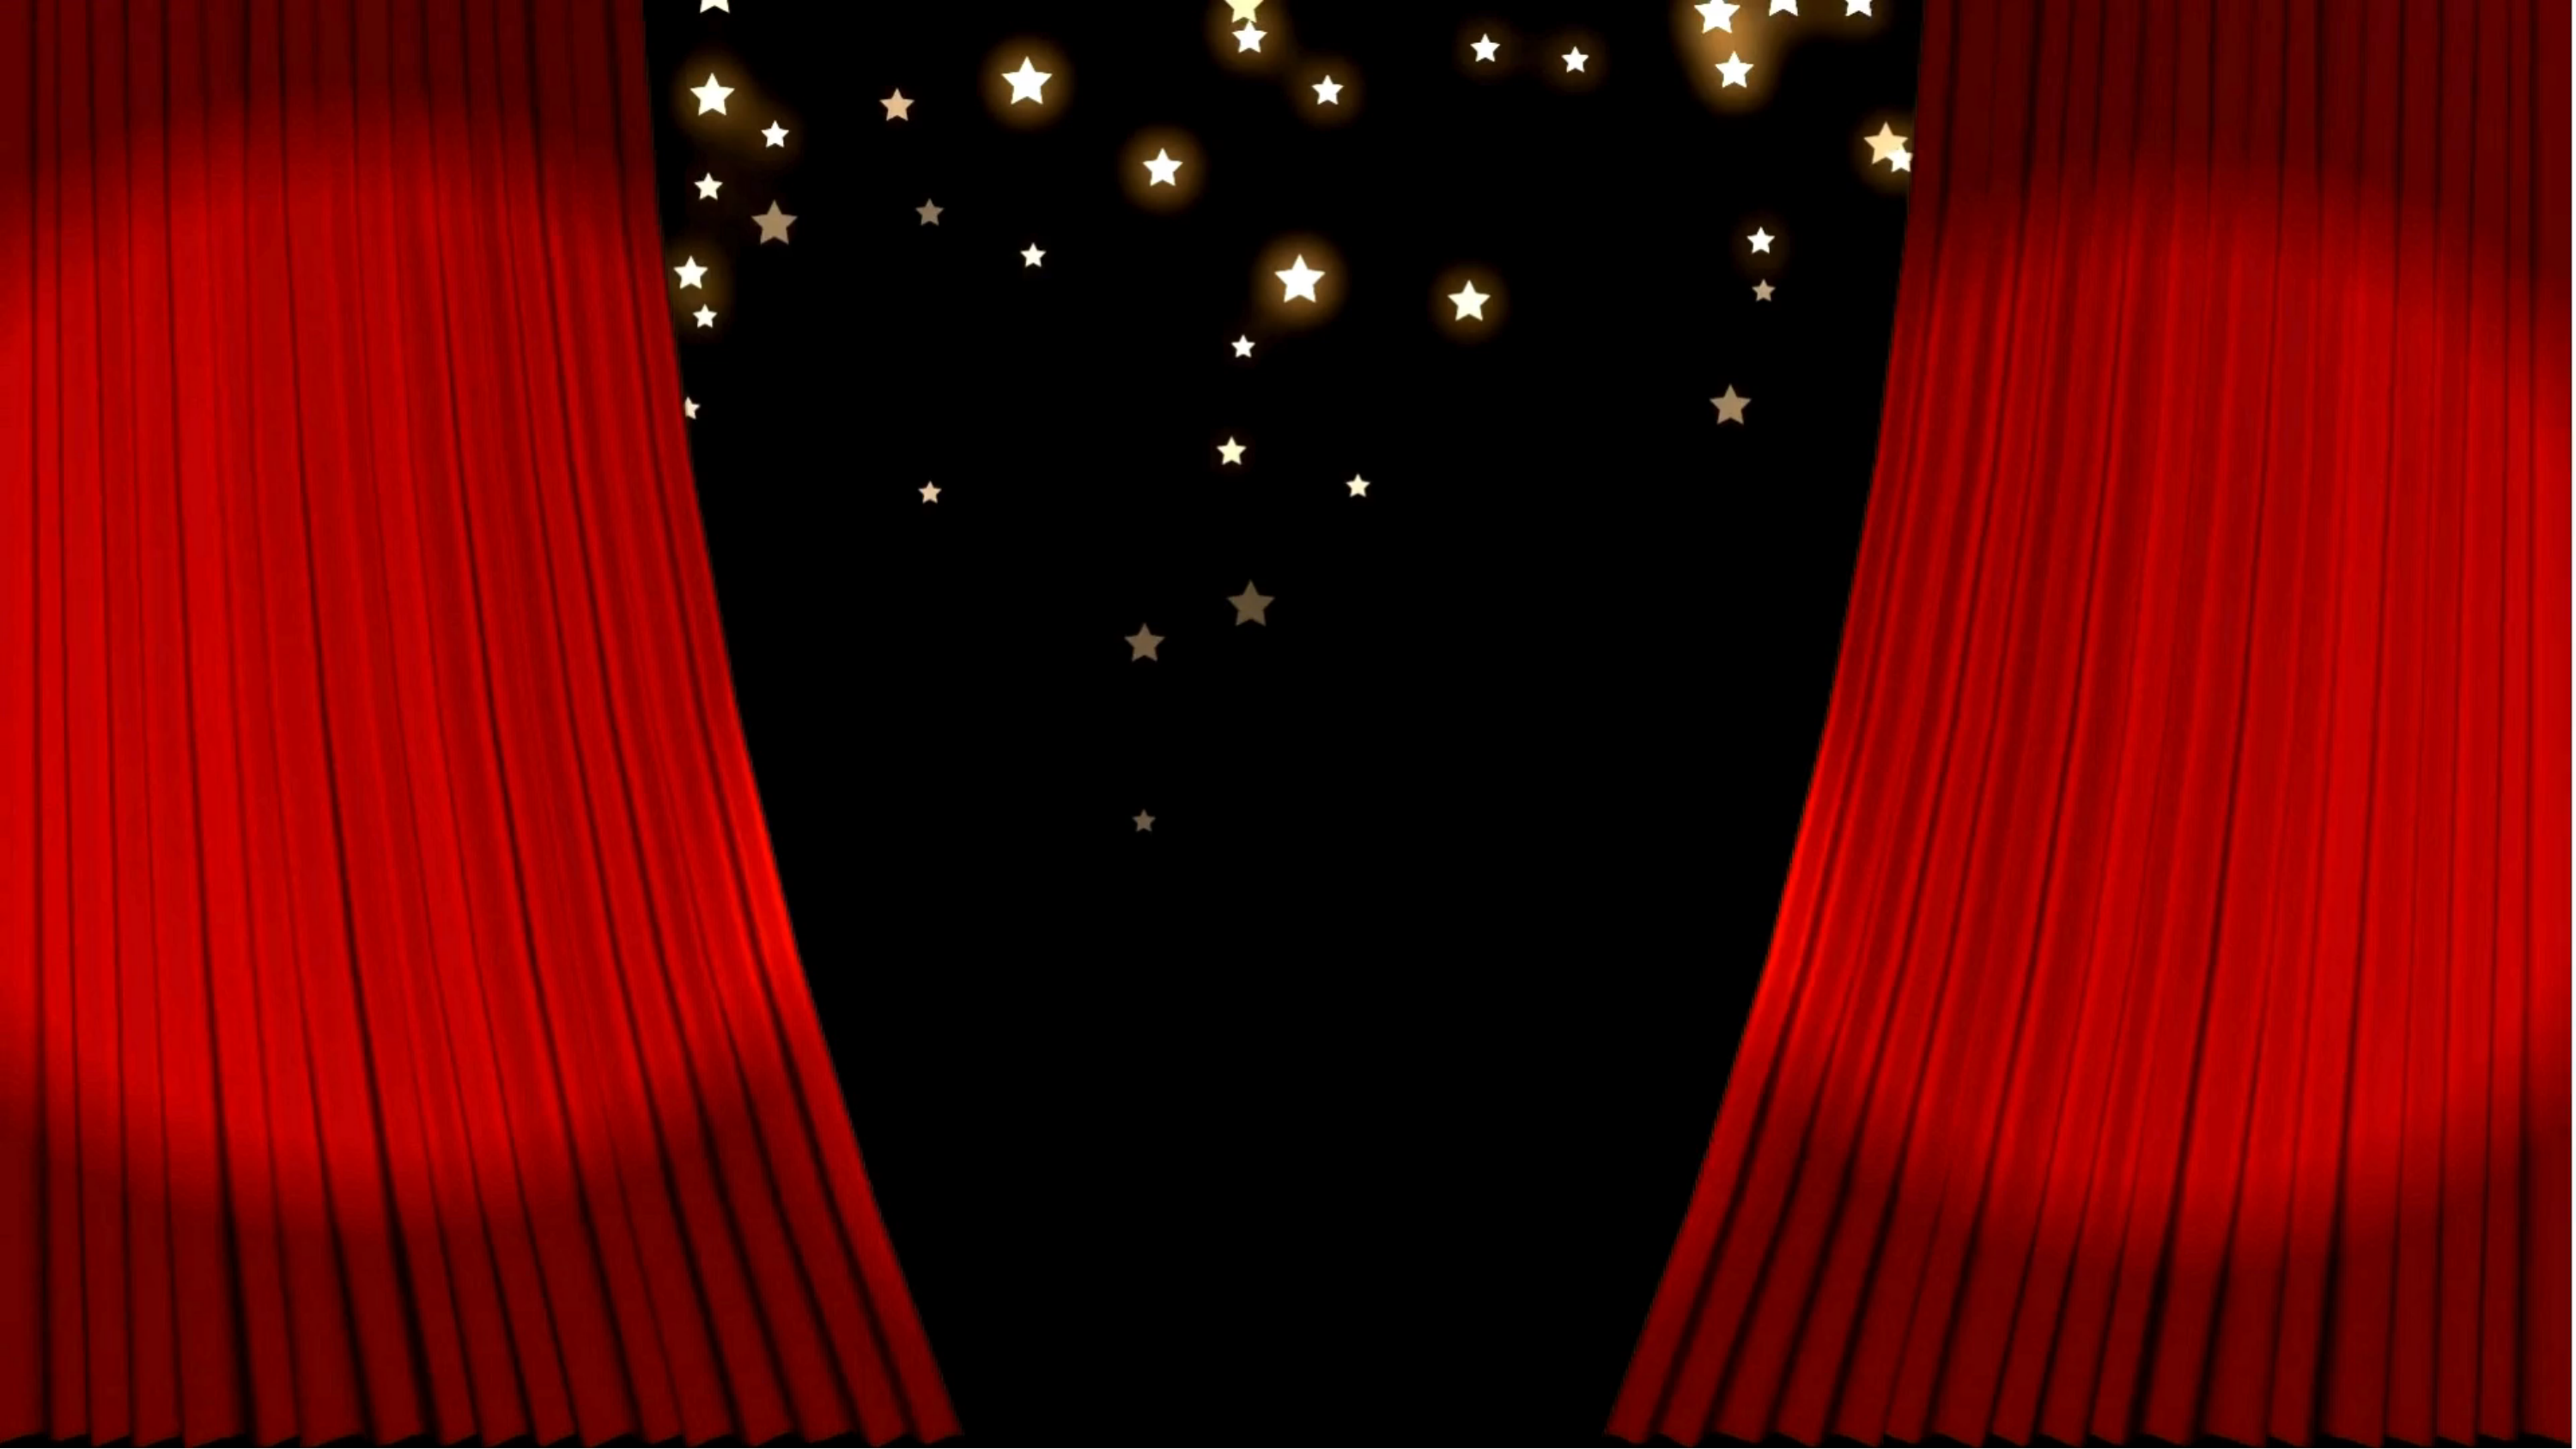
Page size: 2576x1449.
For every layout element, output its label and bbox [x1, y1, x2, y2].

text_box [0, 0, 2576, 1449]
